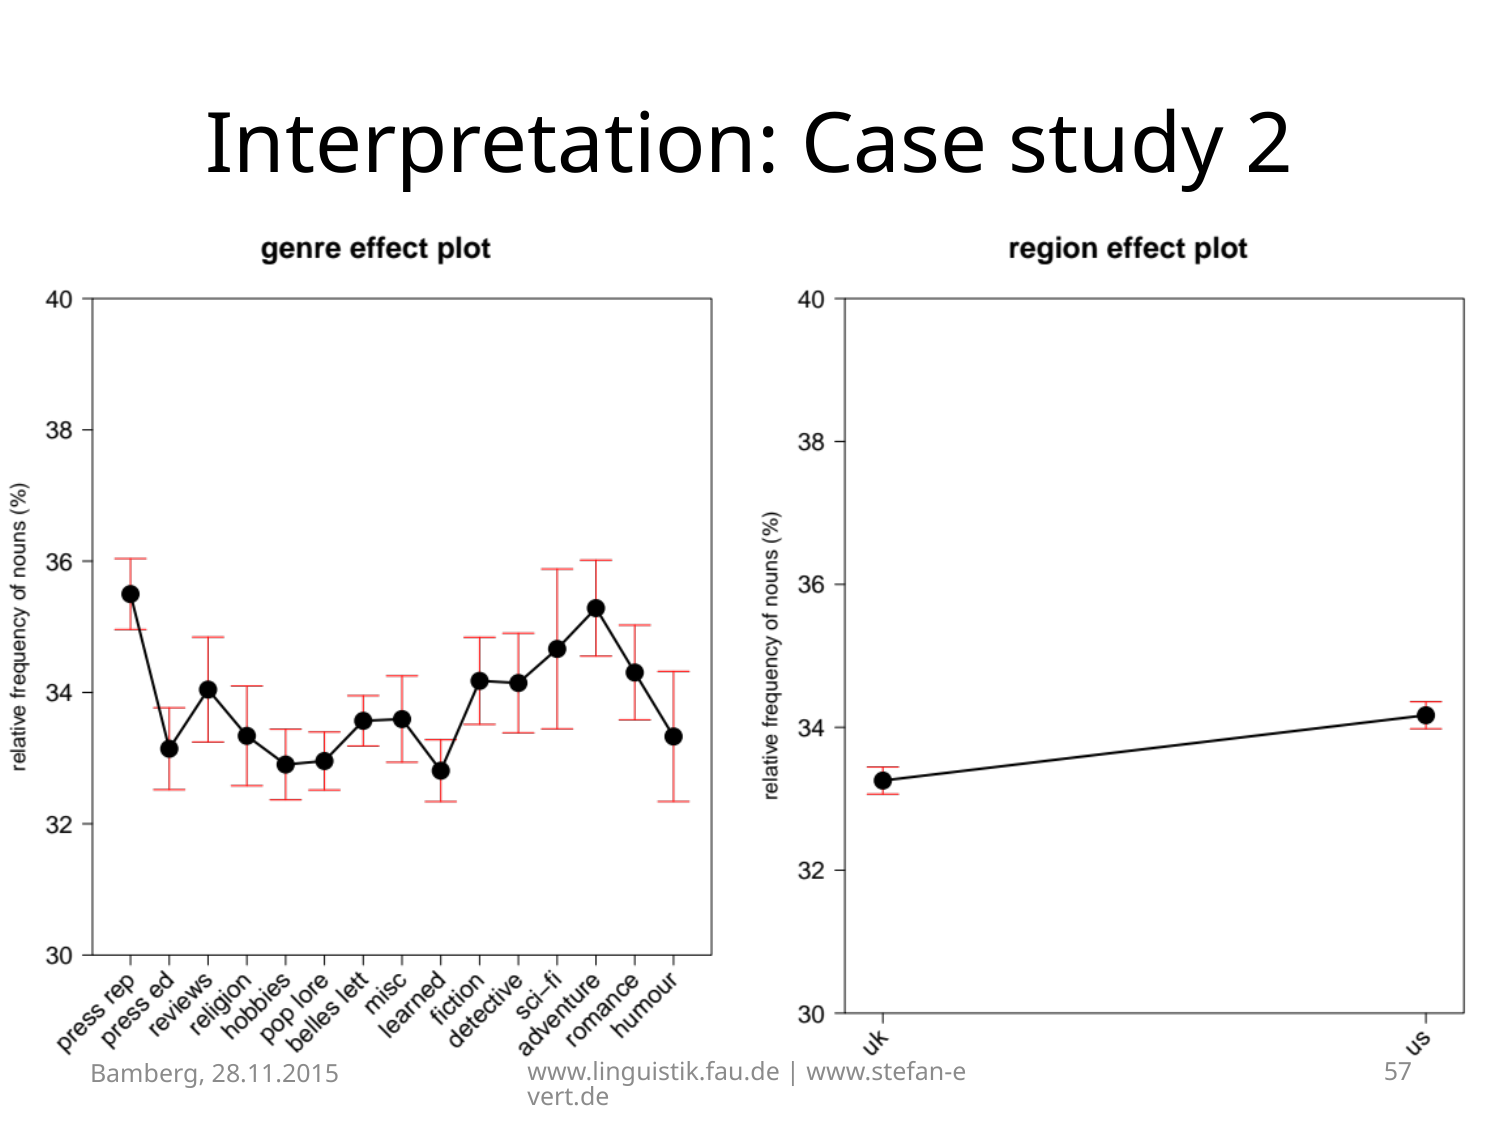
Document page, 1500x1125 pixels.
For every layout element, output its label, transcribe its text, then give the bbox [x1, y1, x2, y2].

picture [0, 227, 1500, 1103]
title Interpretation: Case study 2 [75, 45, 1425, 226]
